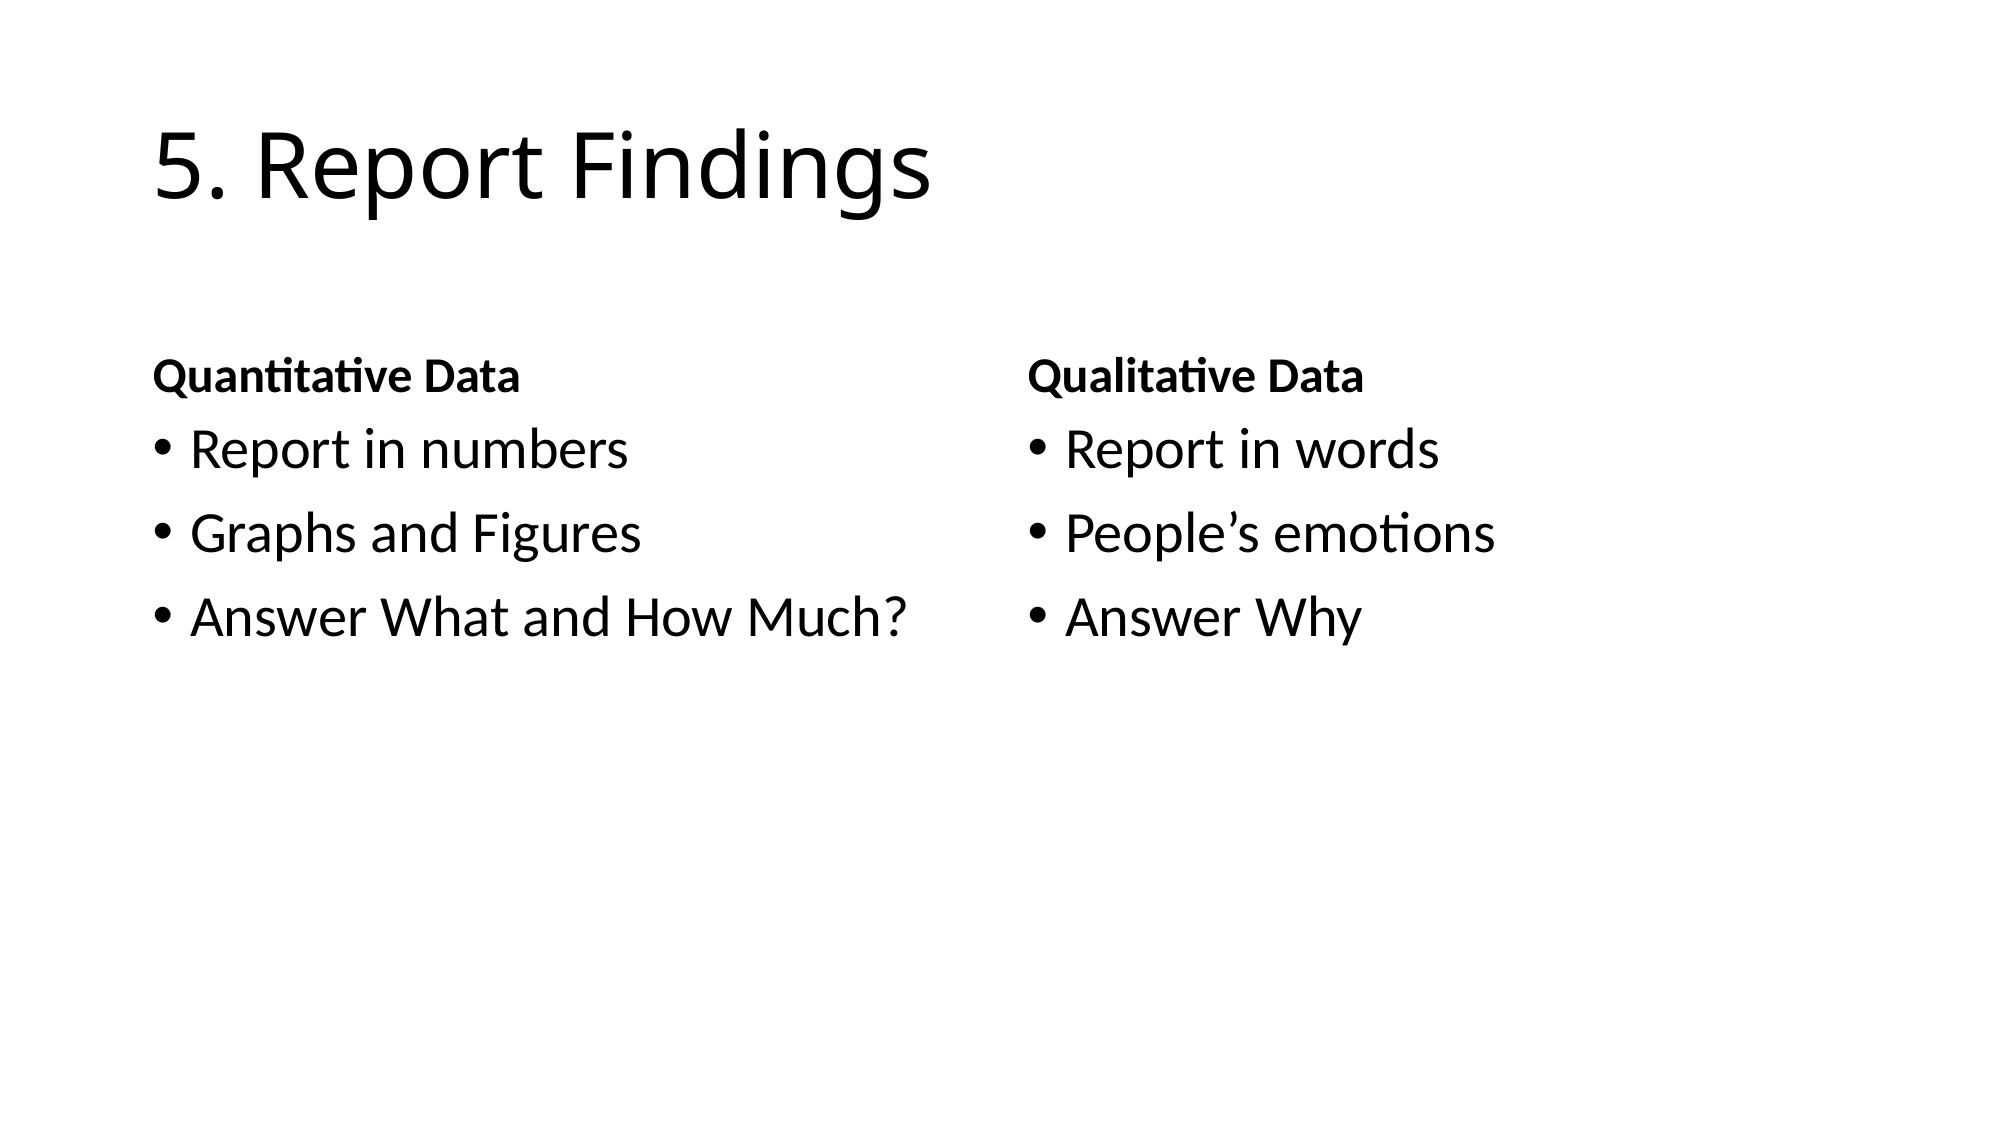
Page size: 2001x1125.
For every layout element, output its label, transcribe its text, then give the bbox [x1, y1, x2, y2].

list Report in numbers Graphs and Figures Answer What and How Much? [137, 410, 984, 1016]
list Quantitative Data [137, 275, 984, 410]
list Report in words People’s emotions Answer Why [1012, 410, 1863, 1016]
list Qualitative Data [1012, 275, 1863, 410]
title 5. Report Findings [137, 59, 1863, 278]
